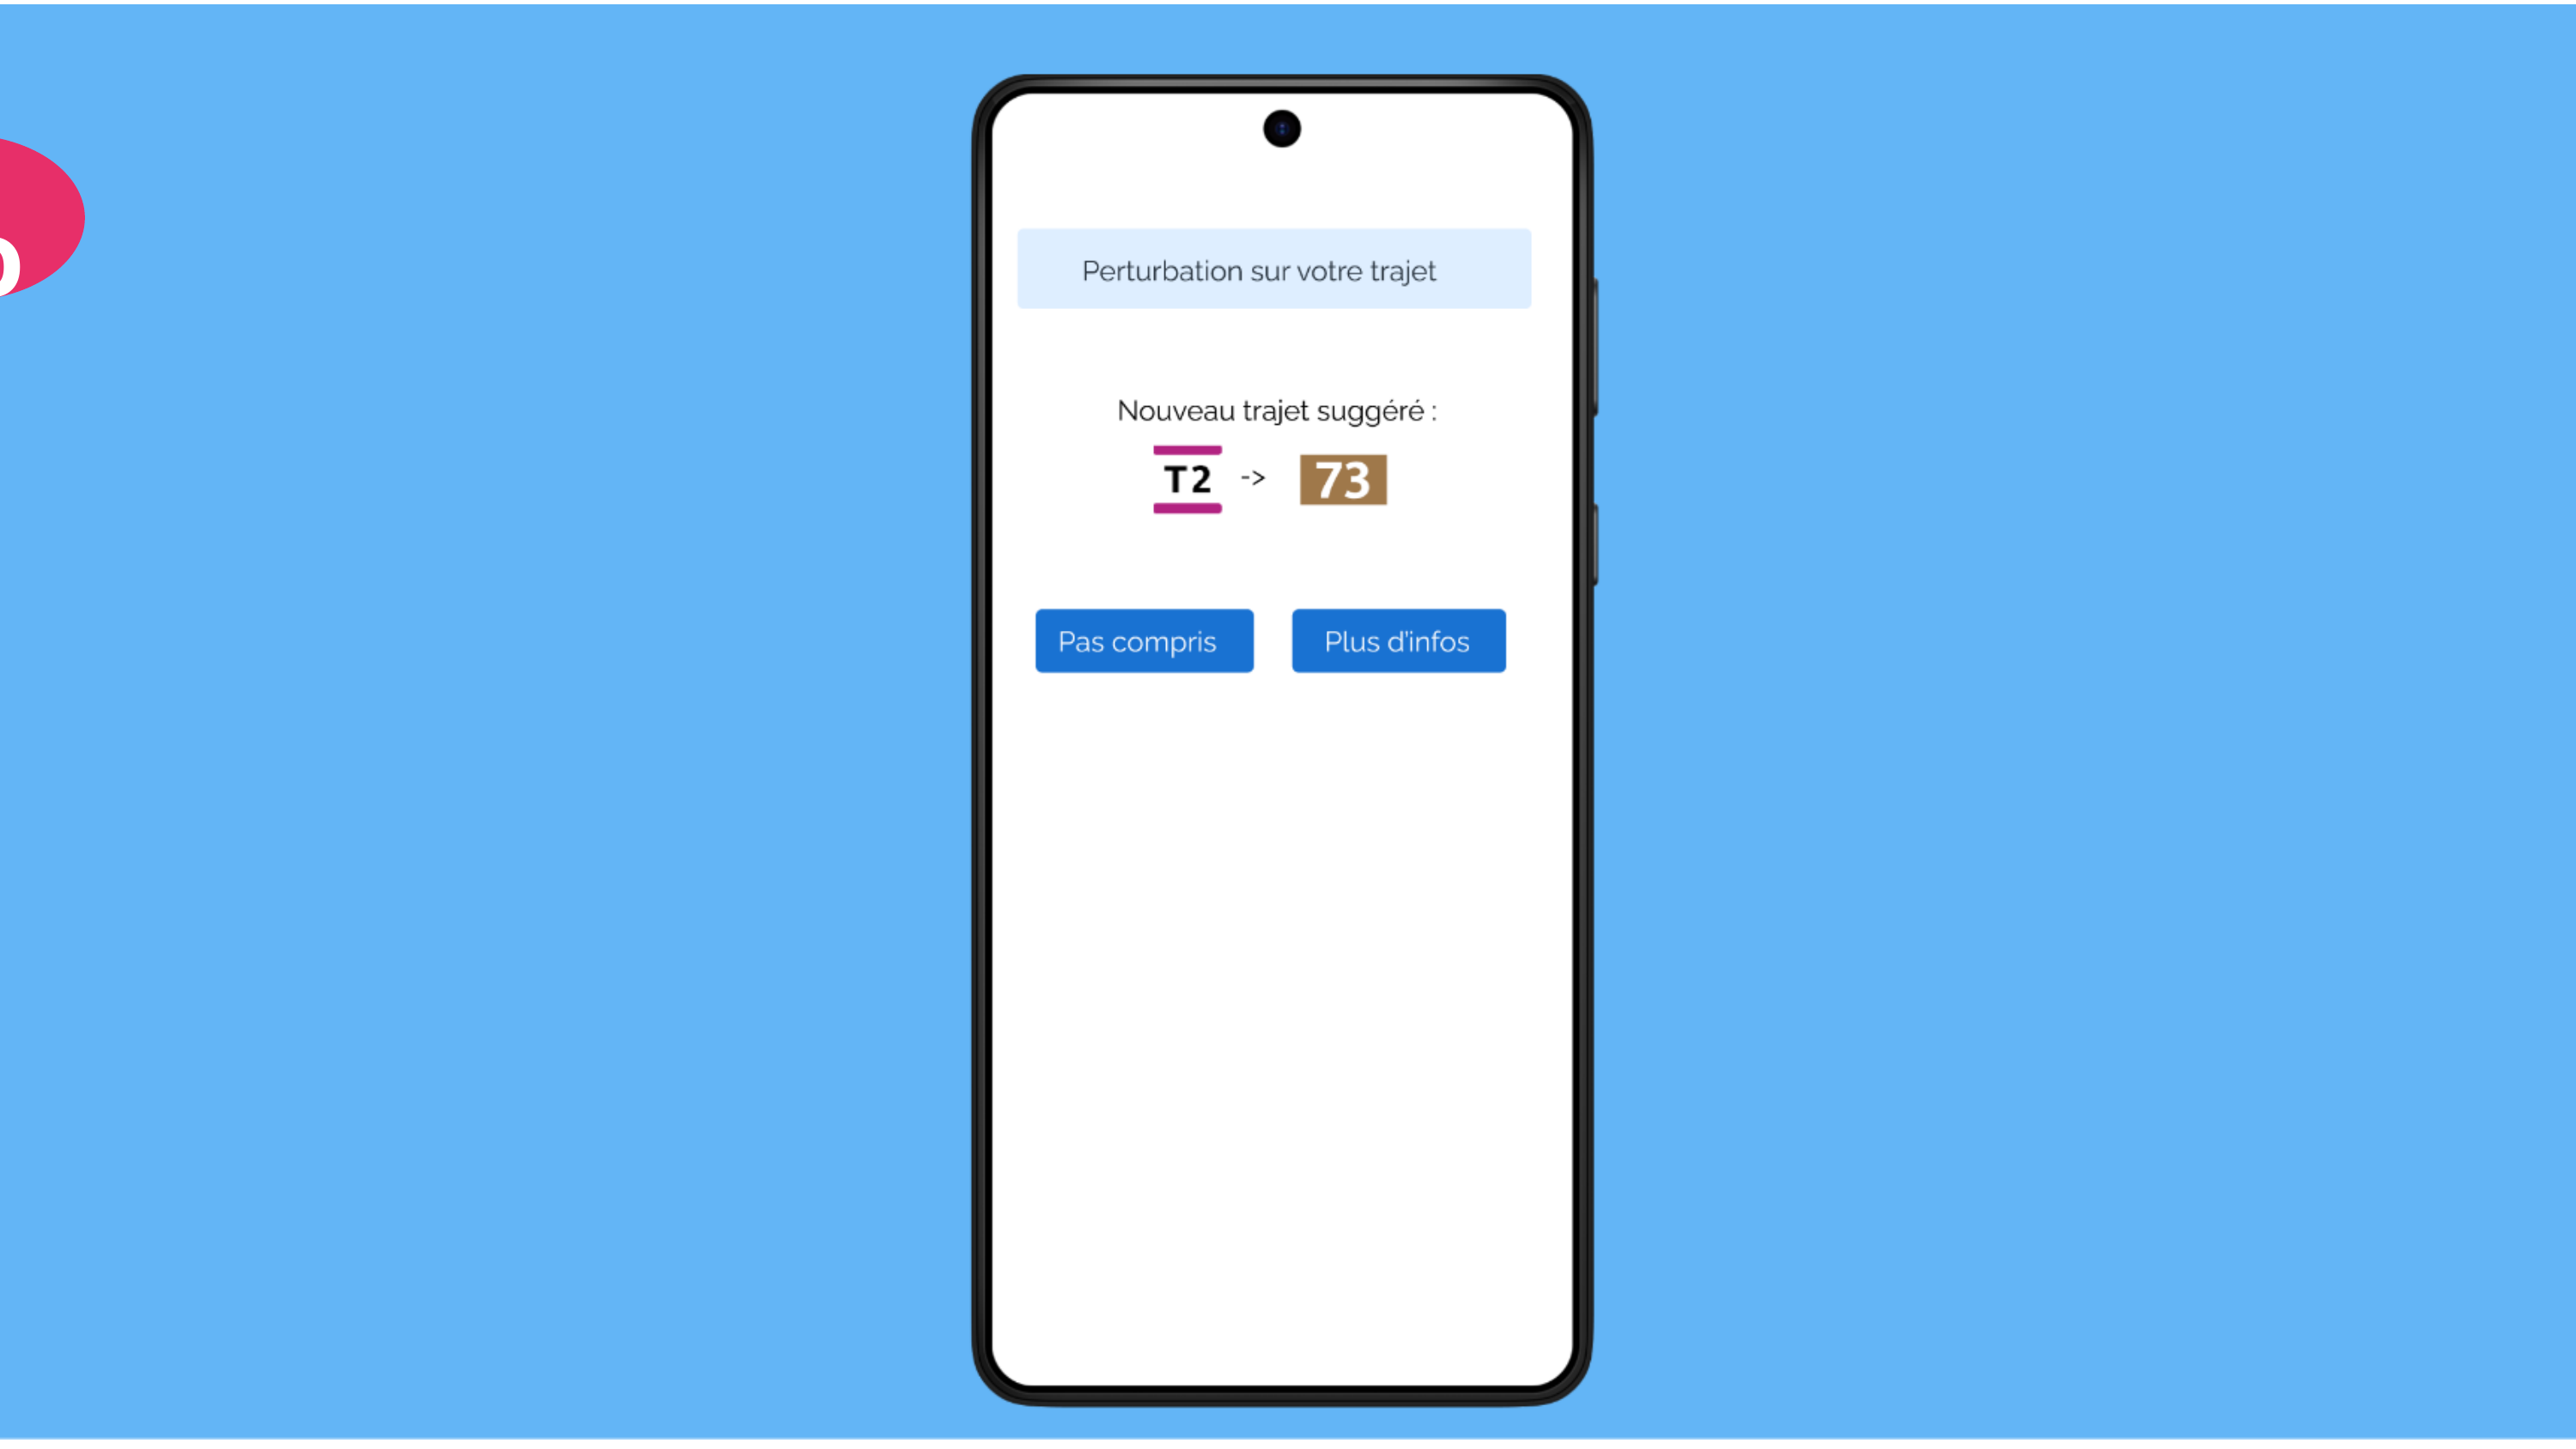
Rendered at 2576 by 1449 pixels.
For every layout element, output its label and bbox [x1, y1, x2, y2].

text_box [0, 108, 86, 301]
picture [0, 4, 2576, 1440]
